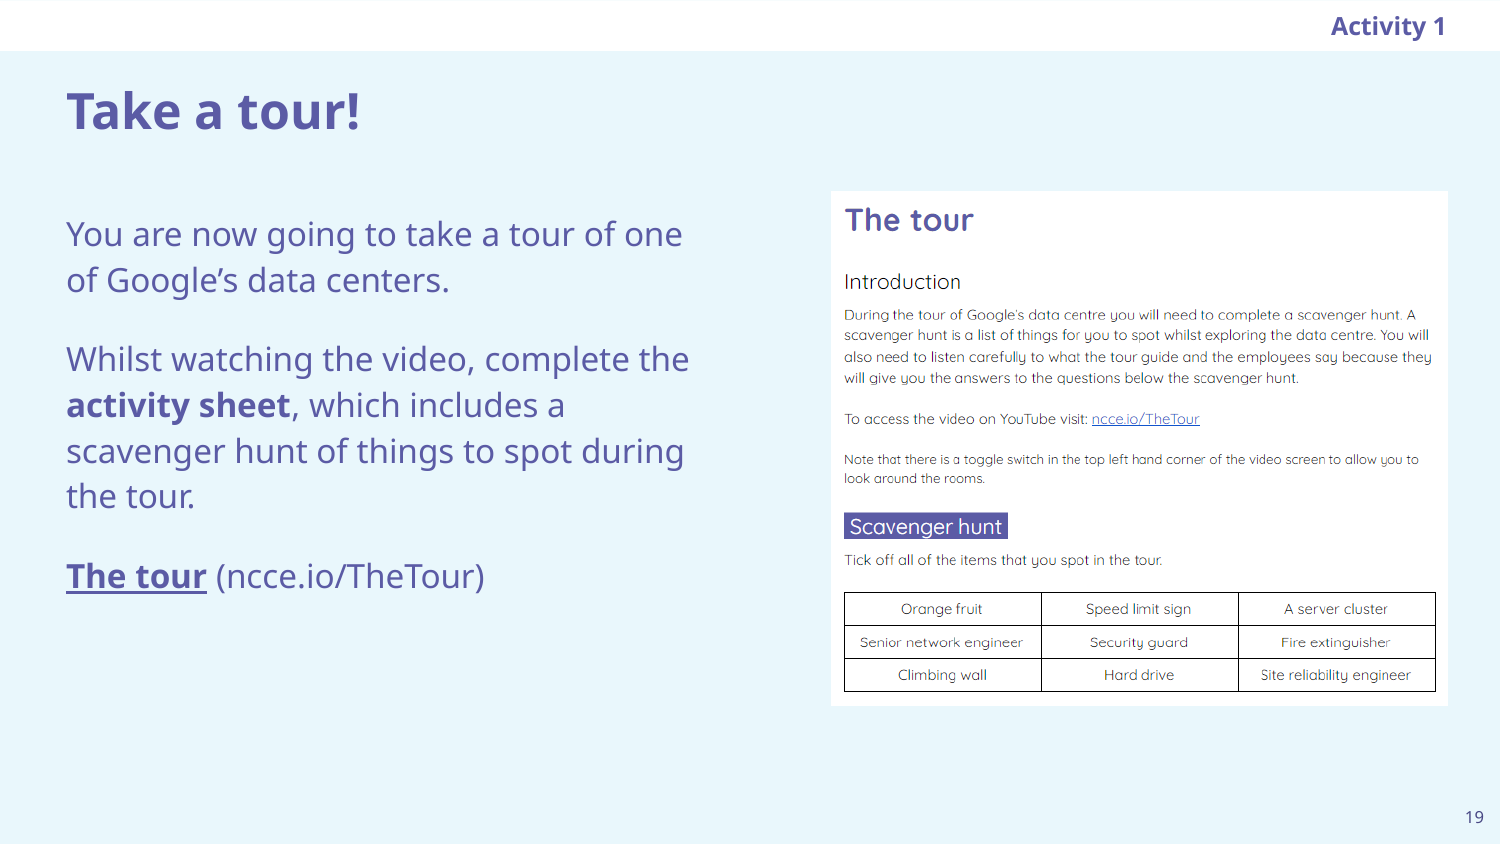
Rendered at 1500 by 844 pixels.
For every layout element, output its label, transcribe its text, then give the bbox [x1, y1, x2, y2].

picture [831, 191, 1448, 706]
slide_number ‹#› [1448, 792, 1500, 844]
subtitle Activity 1 [862, 0, 1448, 52]
title Take a tour! [51, 52, 1449, 167]
list You are now going to take a tour of one of Google’s data centers. Whilst watching the video, complete the activity sheet, which includes a scavenger hunt of things to spot during the tour. The tour (ncce.io/TheTour) [51, 191, 723, 793]
